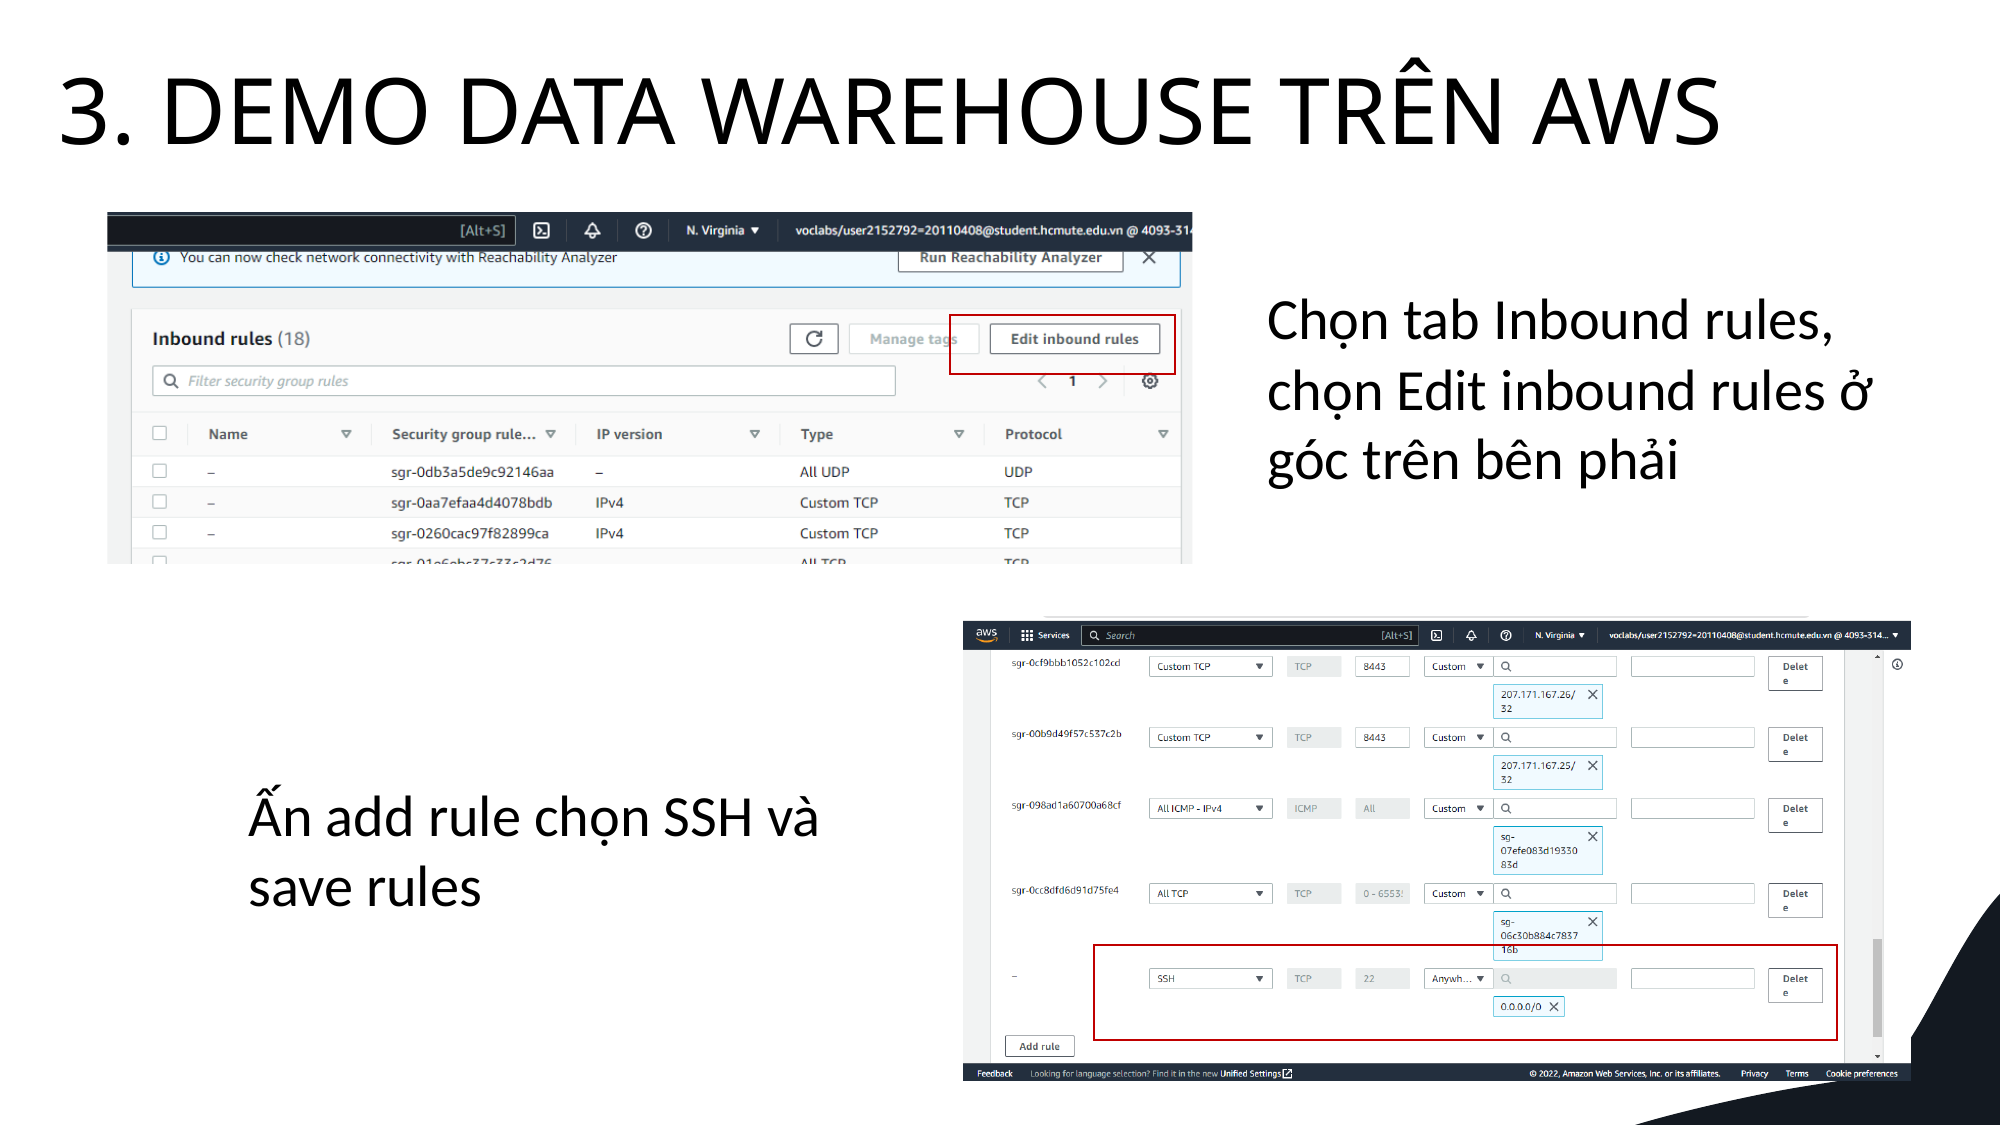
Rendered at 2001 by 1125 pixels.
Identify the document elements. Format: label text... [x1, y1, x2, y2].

picture [963, 616, 1911, 1081]
text_box Ấn add rule chọn SSH và save rules [233, 770, 893, 926]
text_box 3. DEMO DATA WAREHOUSE TRÊN AWS [44, 45, 1739, 170]
picture [107, 211, 1193, 564]
text_box Chọn tab Inbound rules, chọn Edit inbound rules ở góc trên bên phải [1252, 274, 1911, 499]
text_box [1631, 892, 2000, 1125]
